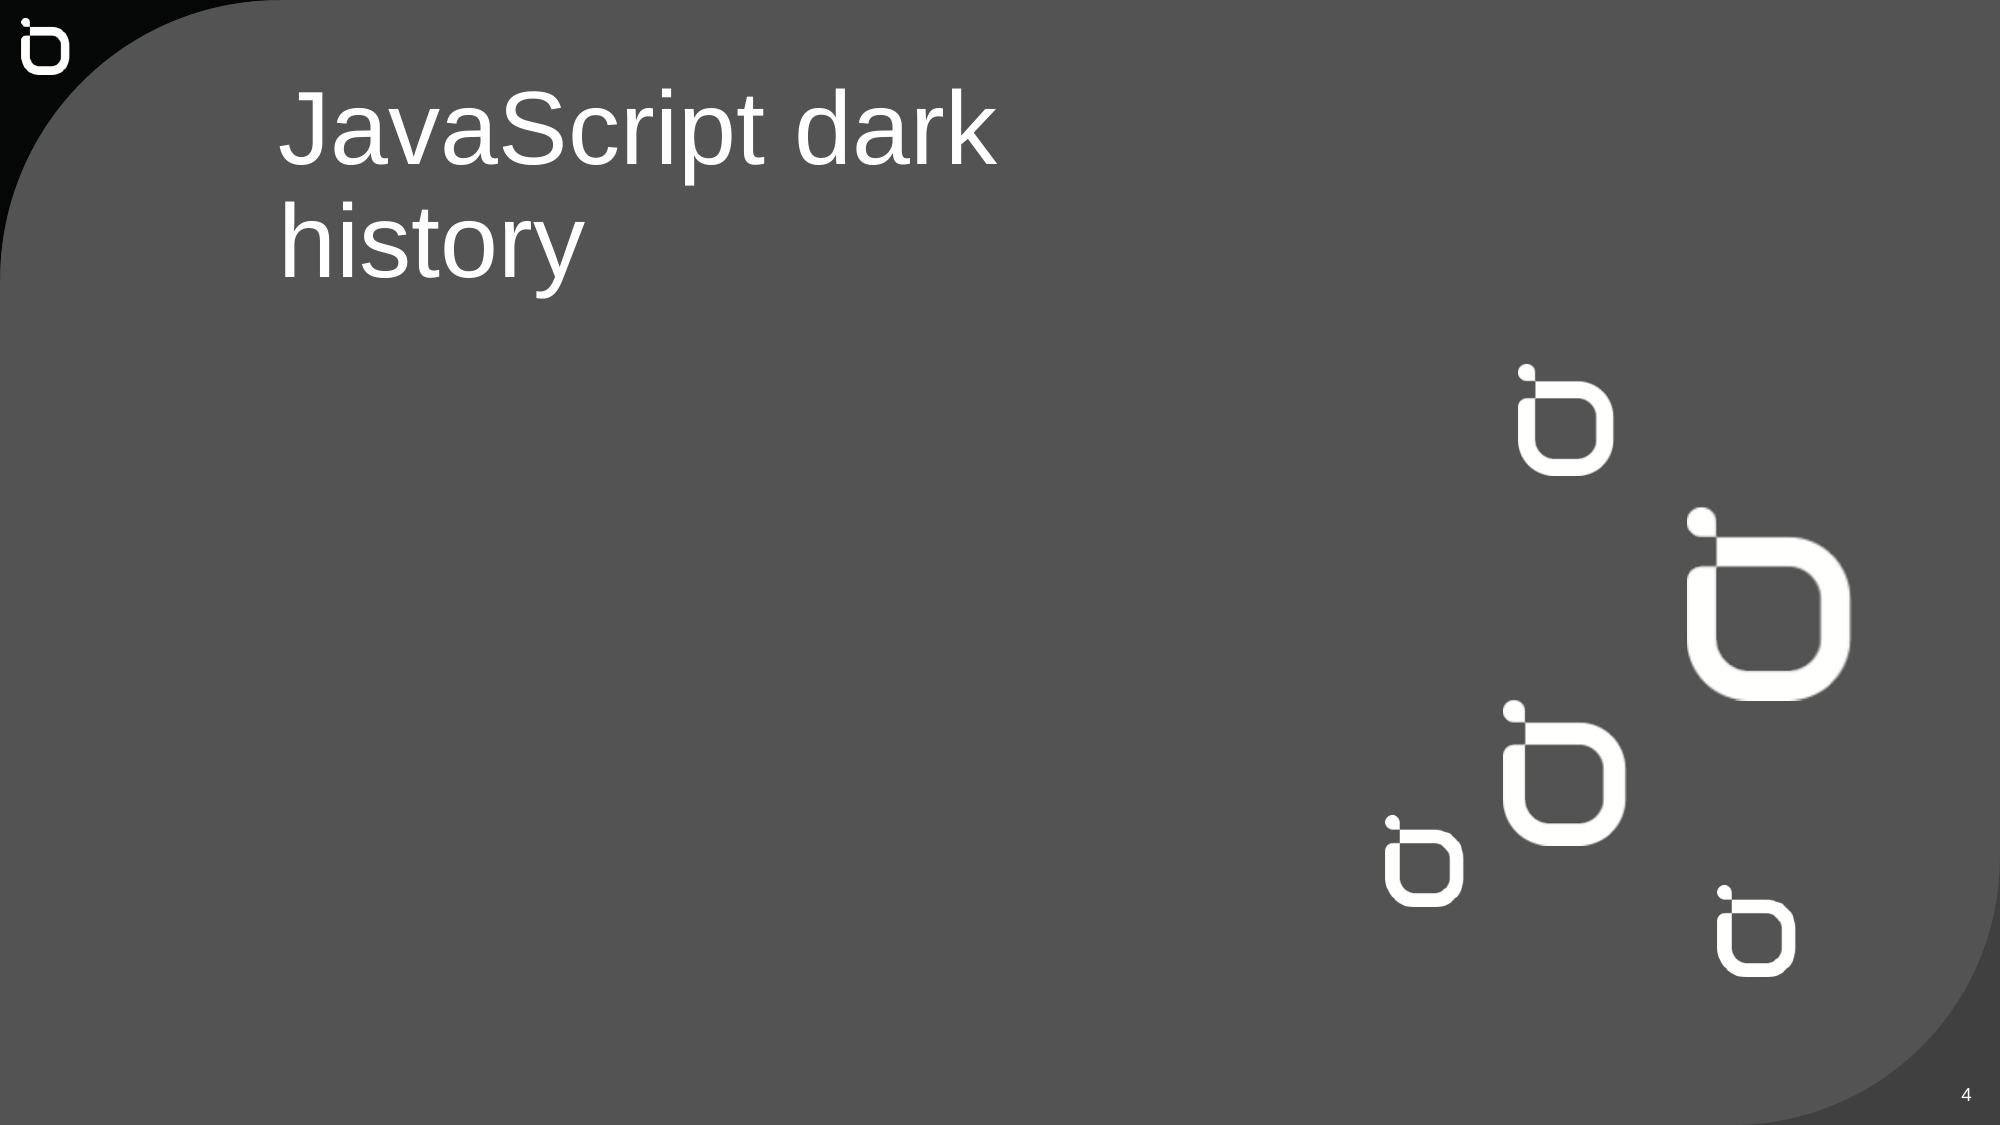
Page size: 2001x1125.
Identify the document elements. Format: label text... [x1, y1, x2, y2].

picture [1717, 884, 1803, 977]
picture [1687, 506, 1867, 701]
picture [21, 17, 74, 75]
title JavaScript dark history [278, 75, 1027, 364]
picture [1518, 362, 1623, 476]
picture [1385, 814, 1471, 907]
picture [1502, 699, 1638, 846]
text_box [1866, 1074, 1972, 1105]
